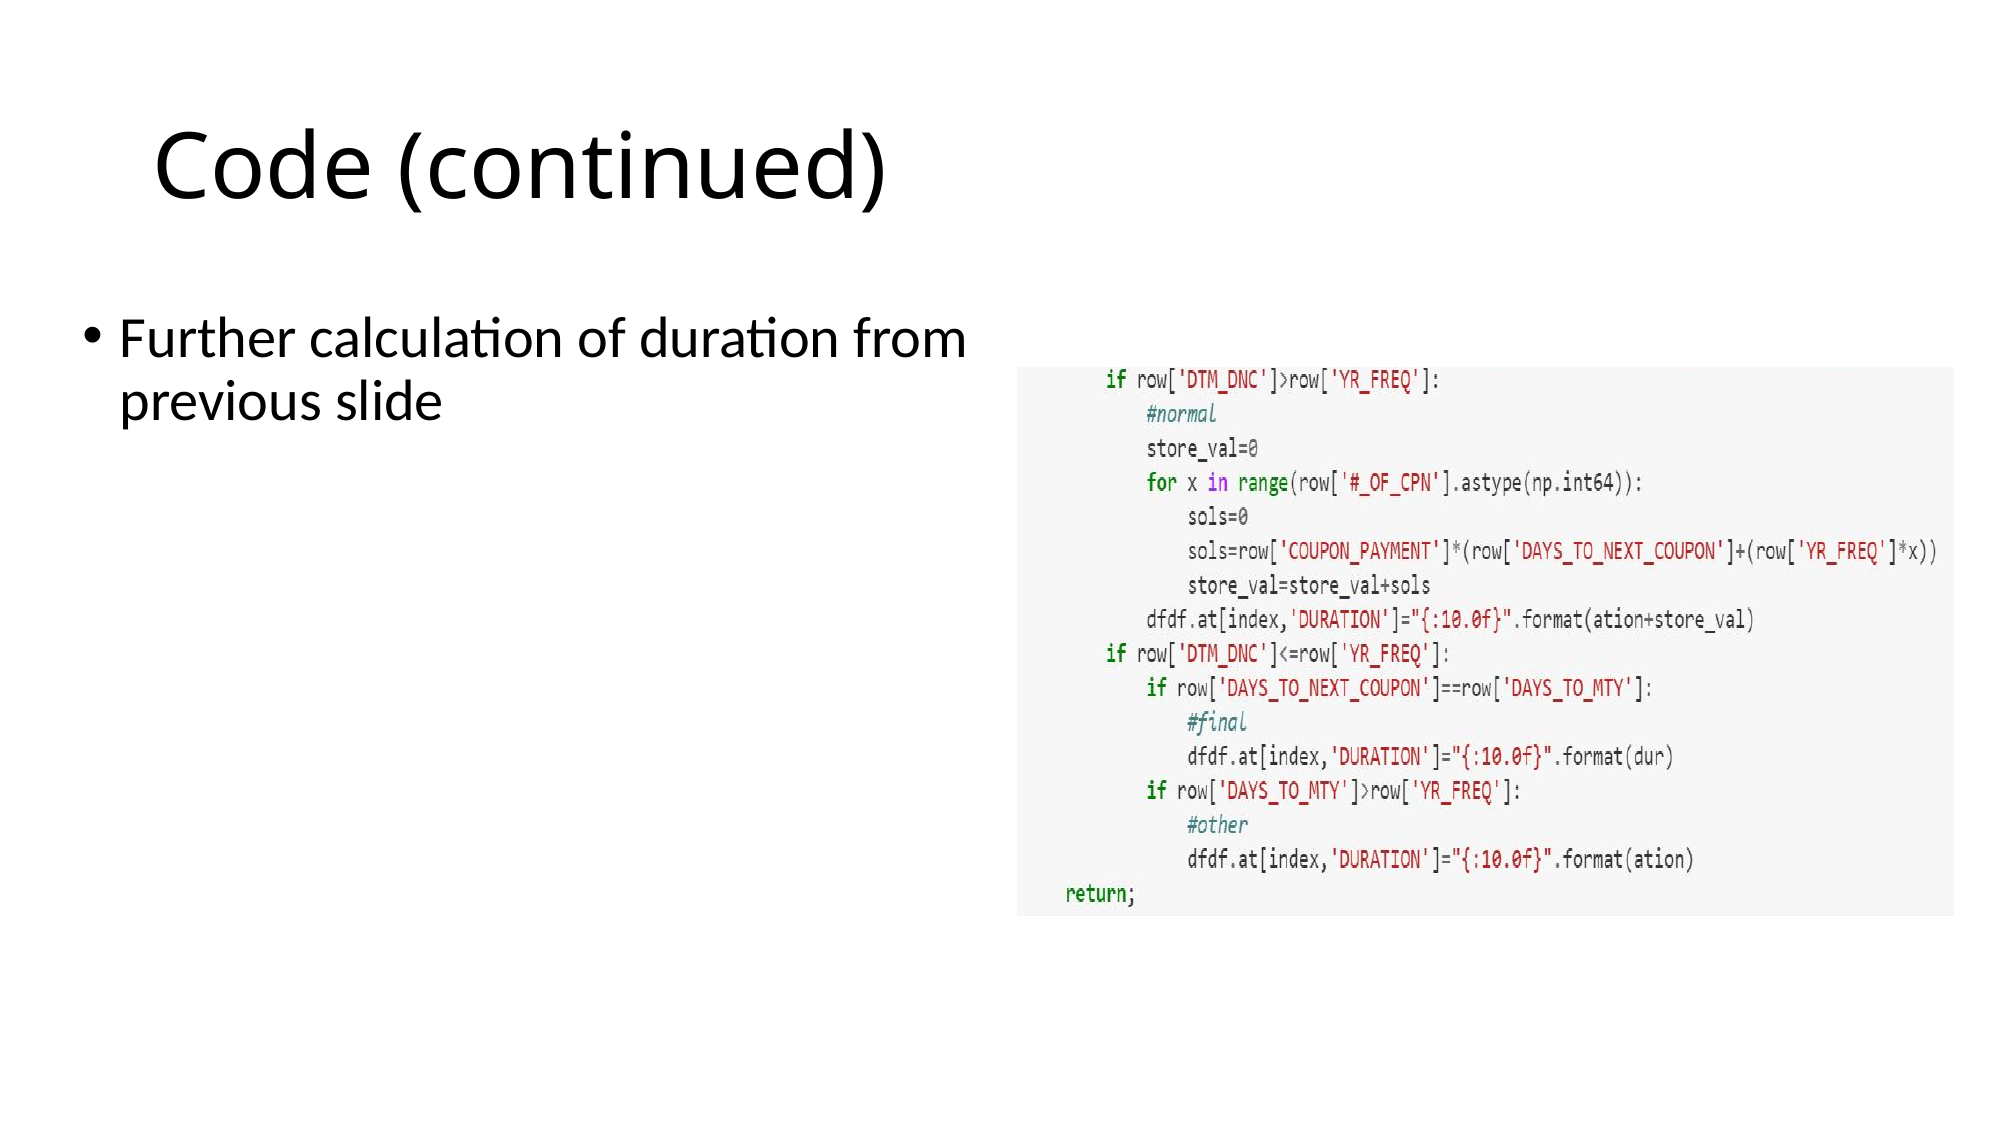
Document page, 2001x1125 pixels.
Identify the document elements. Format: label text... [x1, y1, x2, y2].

title Code (continued) [137, 59, 1863, 278]
list Further calculation of duration from previous slide [67, 299, 988, 1014]
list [1017, 367, 1954, 916]
